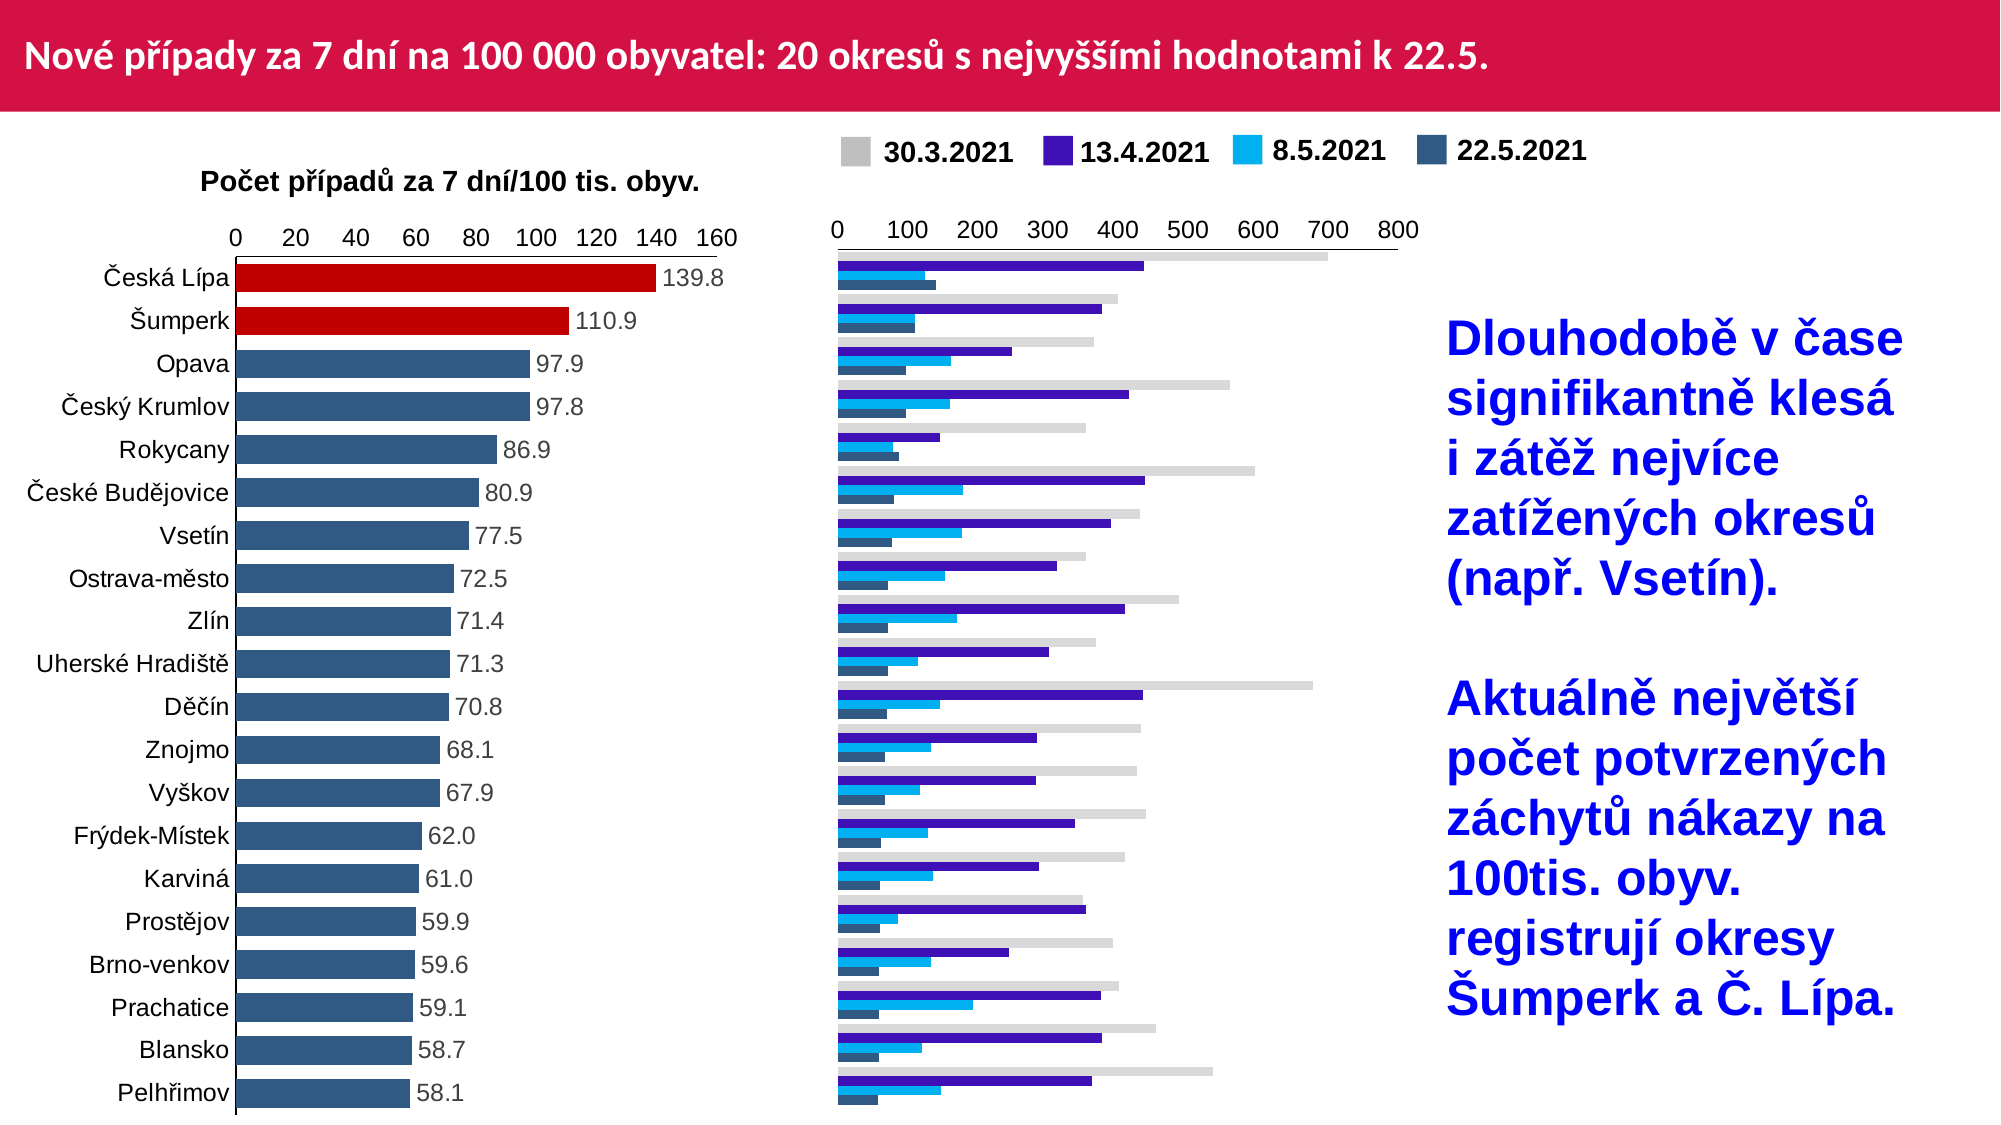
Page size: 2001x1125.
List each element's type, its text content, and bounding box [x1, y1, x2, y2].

title Nové případy za 7 dní na 100 000 obyvatel: 20 okresů s nejvyššími hodnotami k 22.5. [9, 0, 1811, 112]
text_box 8.5.2021 [1257, 124, 1402, 175]
text_box [840, 136, 869, 167]
text_box [1042, 135, 1065, 166]
text_box Dlouhodobě v čase signifikantně klesá i zátěž nejvíce zatížených okresů (např. Vsetín). Aktuálně největší počet potvrzených záchytů nákazy na 100tis. obyv. registrují okresy Šumperk a Č. Lípa. [1432, 298, 1980, 1034]
chart [11, 205, 753, 1125]
text_box Počet případů za 7 dní/100 tis. obyv. [185, 155, 716, 205]
text_box [1416, 134, 1442, 165]
text_box 22.5.2021 [1442, 124, 1603, 175]
chart [818, 198, 1432, 1125]
text_box [1232, 134, 1257, 165]
text_box 13.4.2021 [1065, 125, 1226, 176]
text_box 30.3.2021 [869, 126, 1030, 177]
